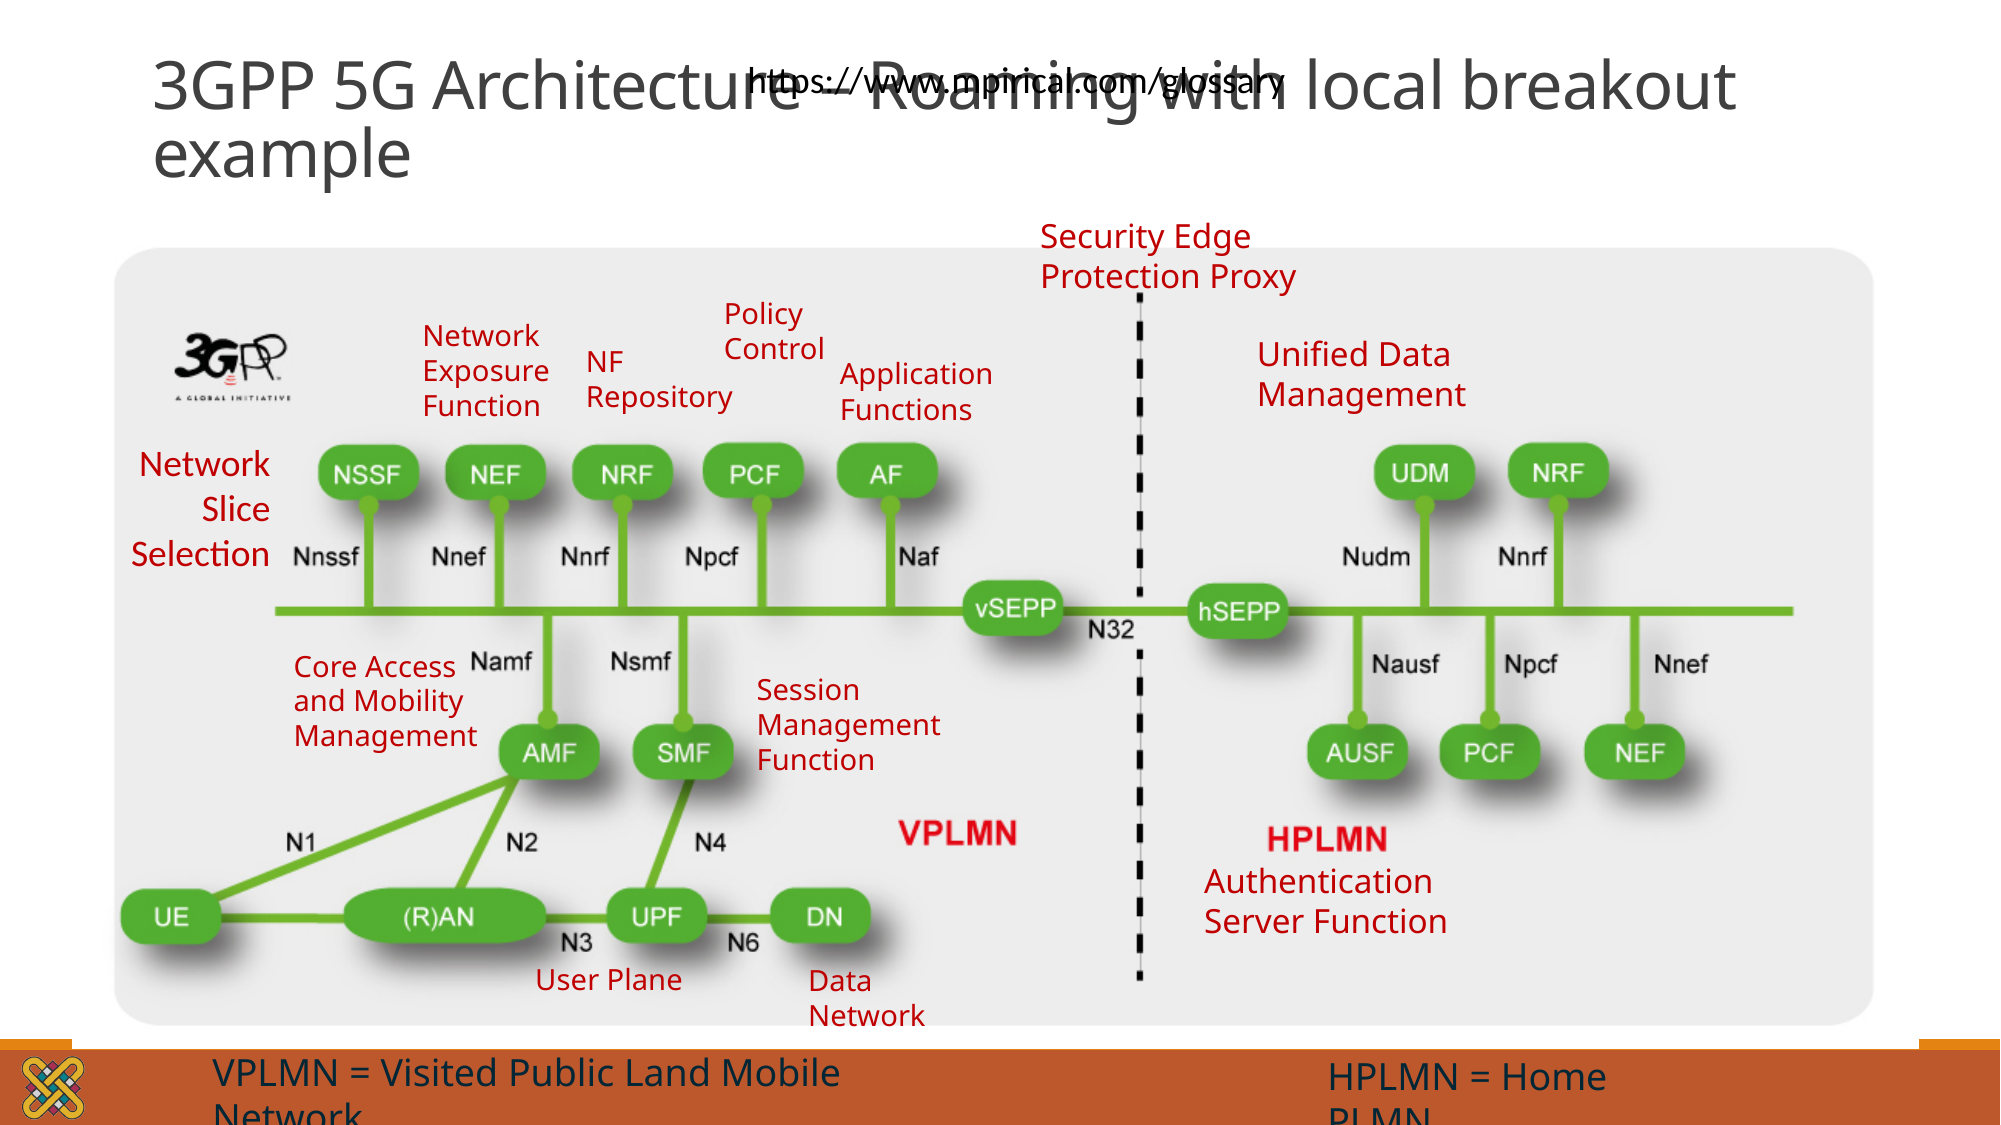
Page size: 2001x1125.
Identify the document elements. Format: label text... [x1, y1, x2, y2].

text_box https://www.mpirical.com/glossary [732, 49, 1332, 109]
text_box VPLMN = Visited Public Land Mobile Network [197, 1059, 993, 1125]
picture [19, 1052, 87, 1122]
title 3GPP 5G Architecture – Roaming with local breakout example [137, 59, 1863, 199]
text_box HPLMN = Home PLMN [1312, 1059, 1732, 1125]
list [71, 207, 1919, 1049]
